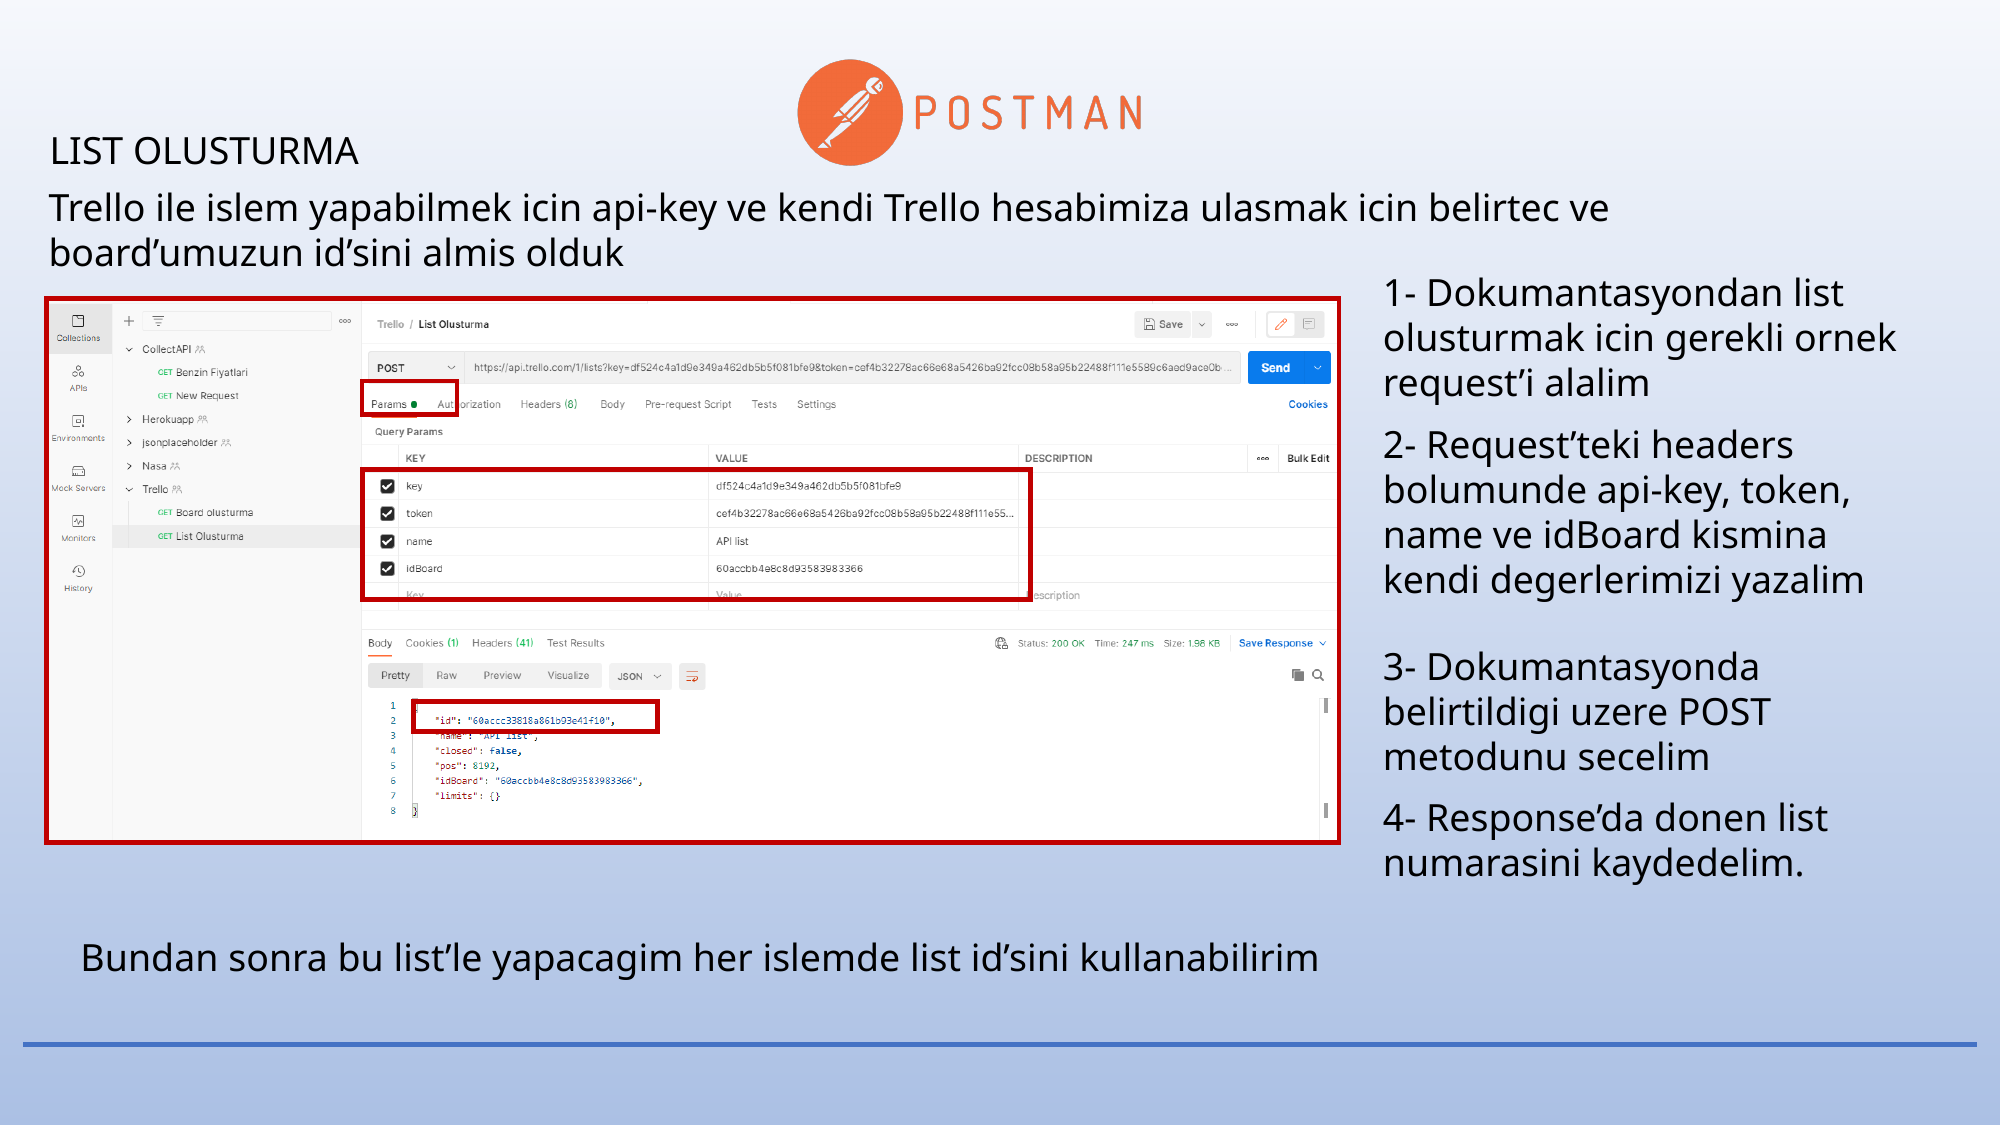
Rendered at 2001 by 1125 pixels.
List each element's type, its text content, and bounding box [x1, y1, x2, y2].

picture [771, 33, 1167, 192]
text_box 1- Dokumantasyondan list olusturmak icin gerekli ornek request’i alalim [1368, 261, 1934, 411]
text_box 4- Response’da donen list numarasini kaydedelim. [1368, 786, 1934, 892]
text_box 3- Dokumantasyonda belirtildigi uzere POST metodunu secelim [1368, 635, 1934, 786]
text_box LIST OLUSTURMA [34, 119, 517, 180]
picture [48, 298, 1339, 843]
text_box Trello ile islem yapabilmek icin api-key ve kendi Trello hesabimiza ulasmak icin belirtec ve board’umuzun id’sini almis olduk [33, 176, 1870, 282]
text_box Bundan sonra bu list’le yapacagim her islemde list id’sini kullanabilirim [65, 926, 1471, 987]
text_box 2- Request’teki headers bolumunde api-key, token, name ve idBoard kismina kendi degerlerimizi yazalim [1368, 413, 1934, 609]
